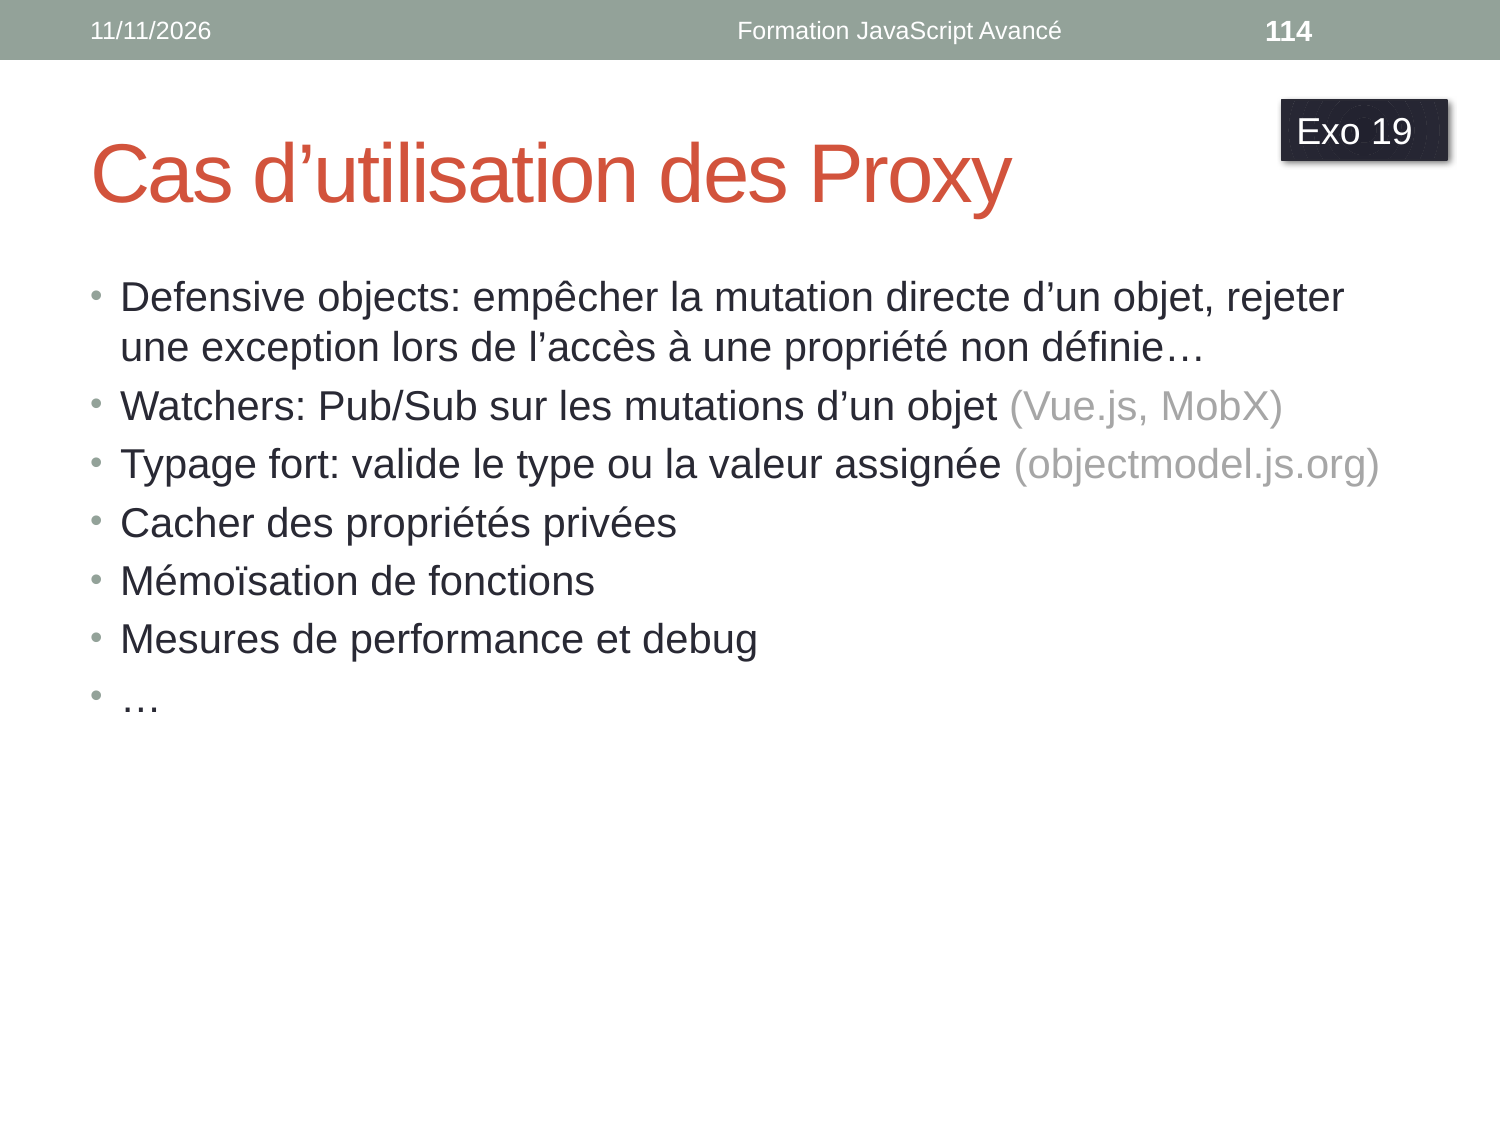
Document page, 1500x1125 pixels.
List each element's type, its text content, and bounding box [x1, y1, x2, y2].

text_box Exo 19 [1281, 99, 1448, 161]
list Defensive objects: empêcher la mutation directe d’un objet, rejeter une exception lors de l’accès à une propriété non définie… Watchers: Pub/Sub sur les mutations d’un objet (Vue.js, MobX) Typage fort: valide le type ou la valeur assignée (objectmodel.js.org) Cacher des propriétés privées Mémoïsation de fonctions Mesures de performance et debug … [75, 262, 1425, 1063]
footer Formation JavaScript Avancé [562, 3, 1238, 57]
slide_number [75, 3, 550, 57]
slide_number 114 [1250, 3, 1425, 57]
title Cas d’utilisation des Proxy [75, 87, 1425, 250]
